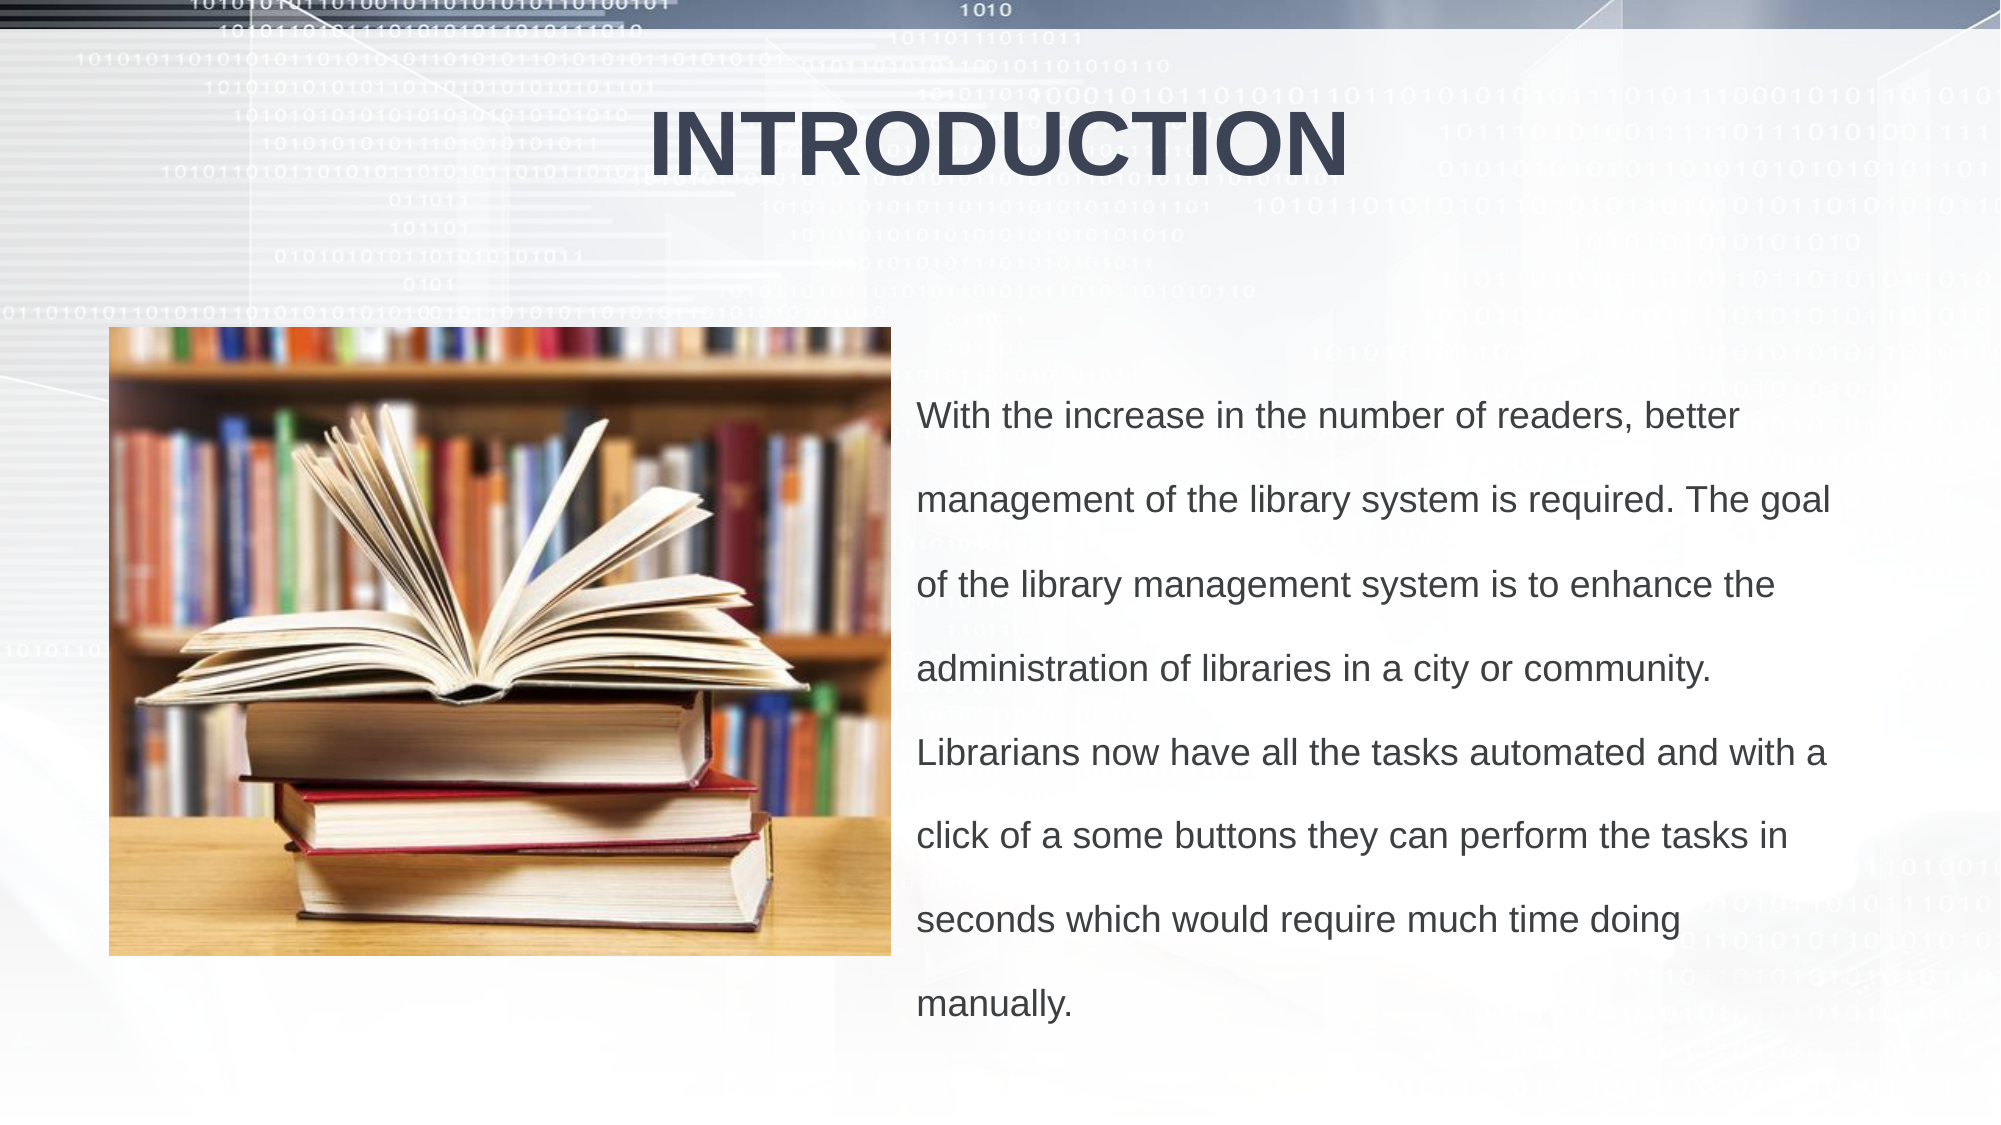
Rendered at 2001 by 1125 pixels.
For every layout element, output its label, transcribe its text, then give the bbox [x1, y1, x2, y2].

text_box With the increase in the number of readers, better management of the library system is required. The goal of the library management system is to enhance the administration of libraries in a city or community. Librarians now have all the tasks automated and with a click of a some buttons they can perform the tasks in seconds which would require much time doing manually. [916, 353, 1843, 1095]
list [109, 327, 891, 956]
picture [0, 0, 2001, 1125]
text_box INTRODUCTION [376, 28, 1624, 267]
